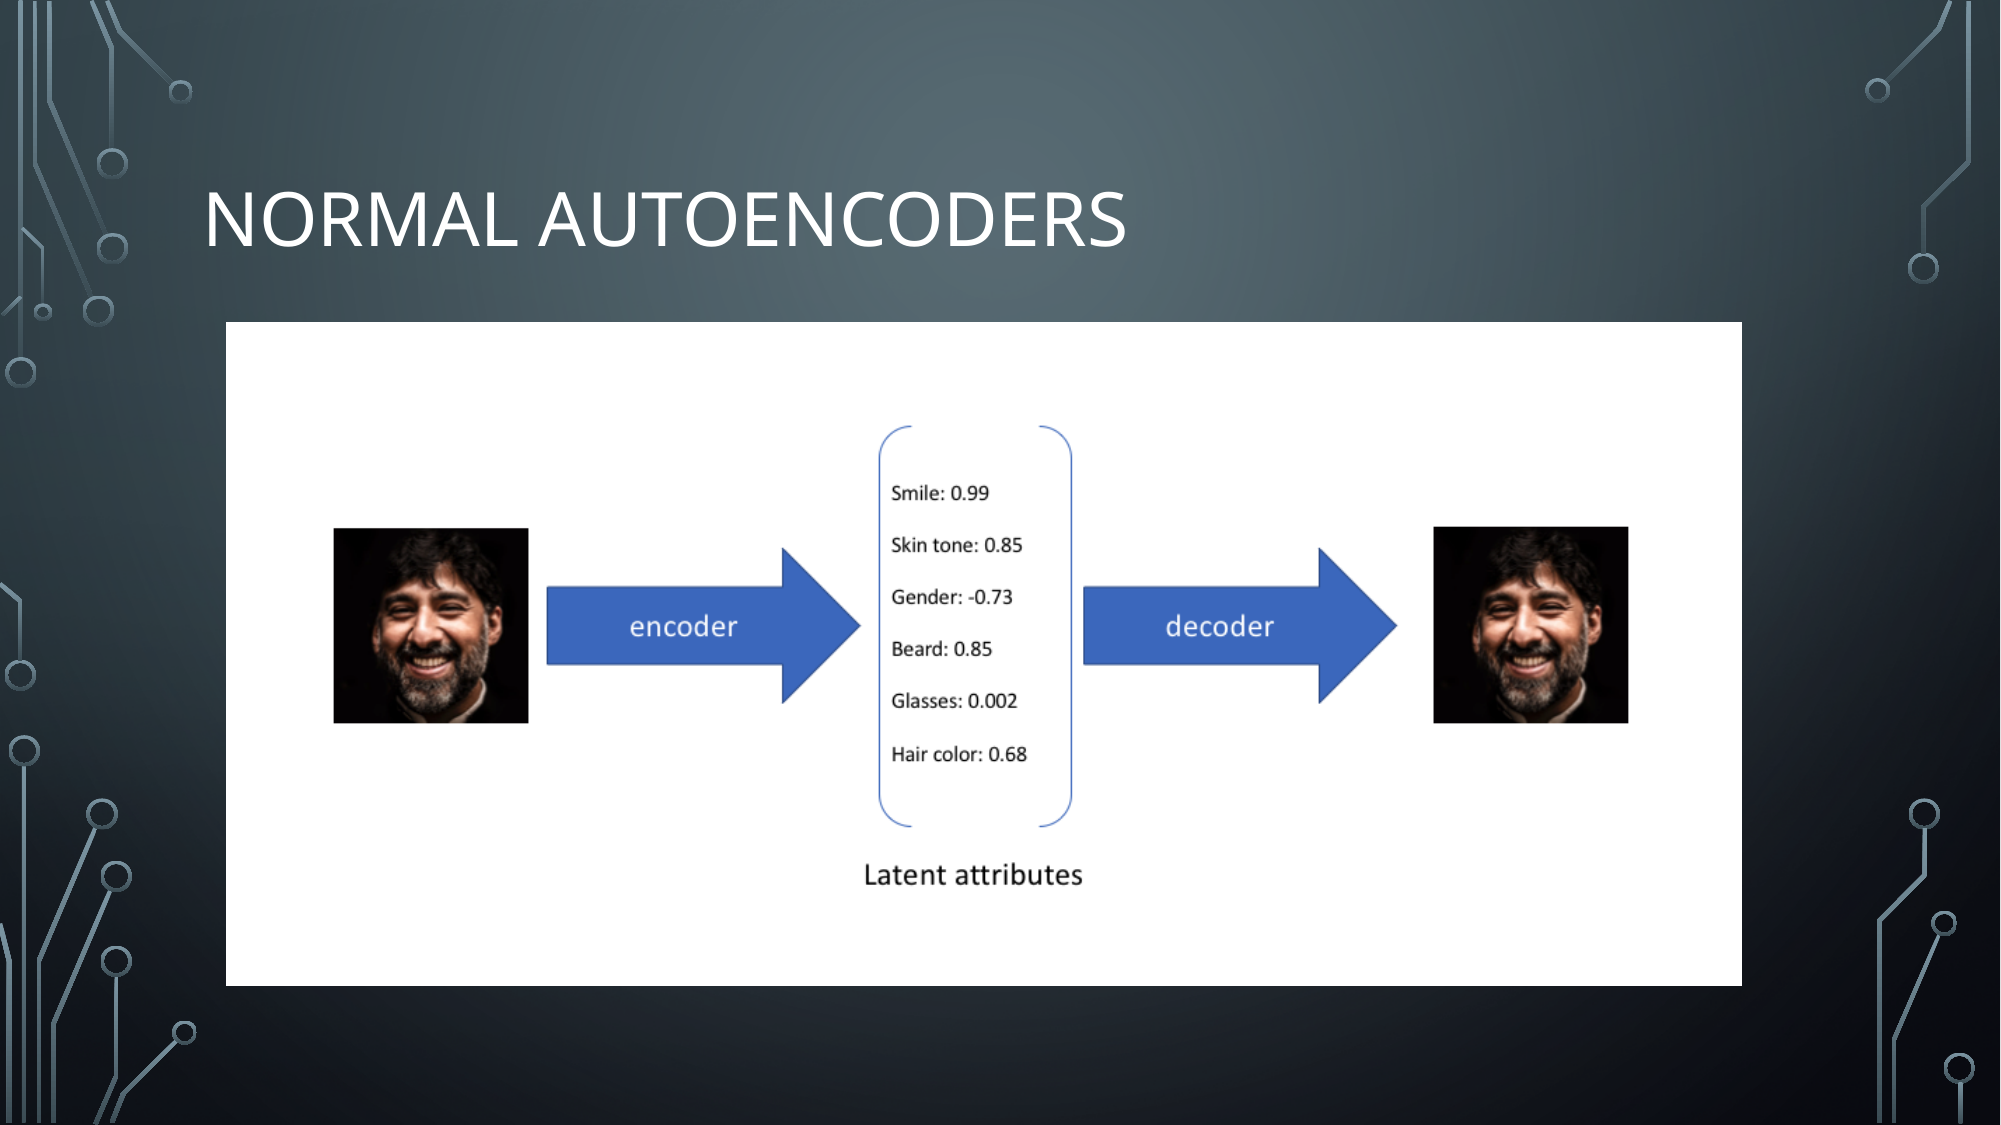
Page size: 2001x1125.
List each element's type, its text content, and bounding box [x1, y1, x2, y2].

picture [226, 322, 1742, 986]
title Normal Autoencoders [187, 101, 1813, 344]
